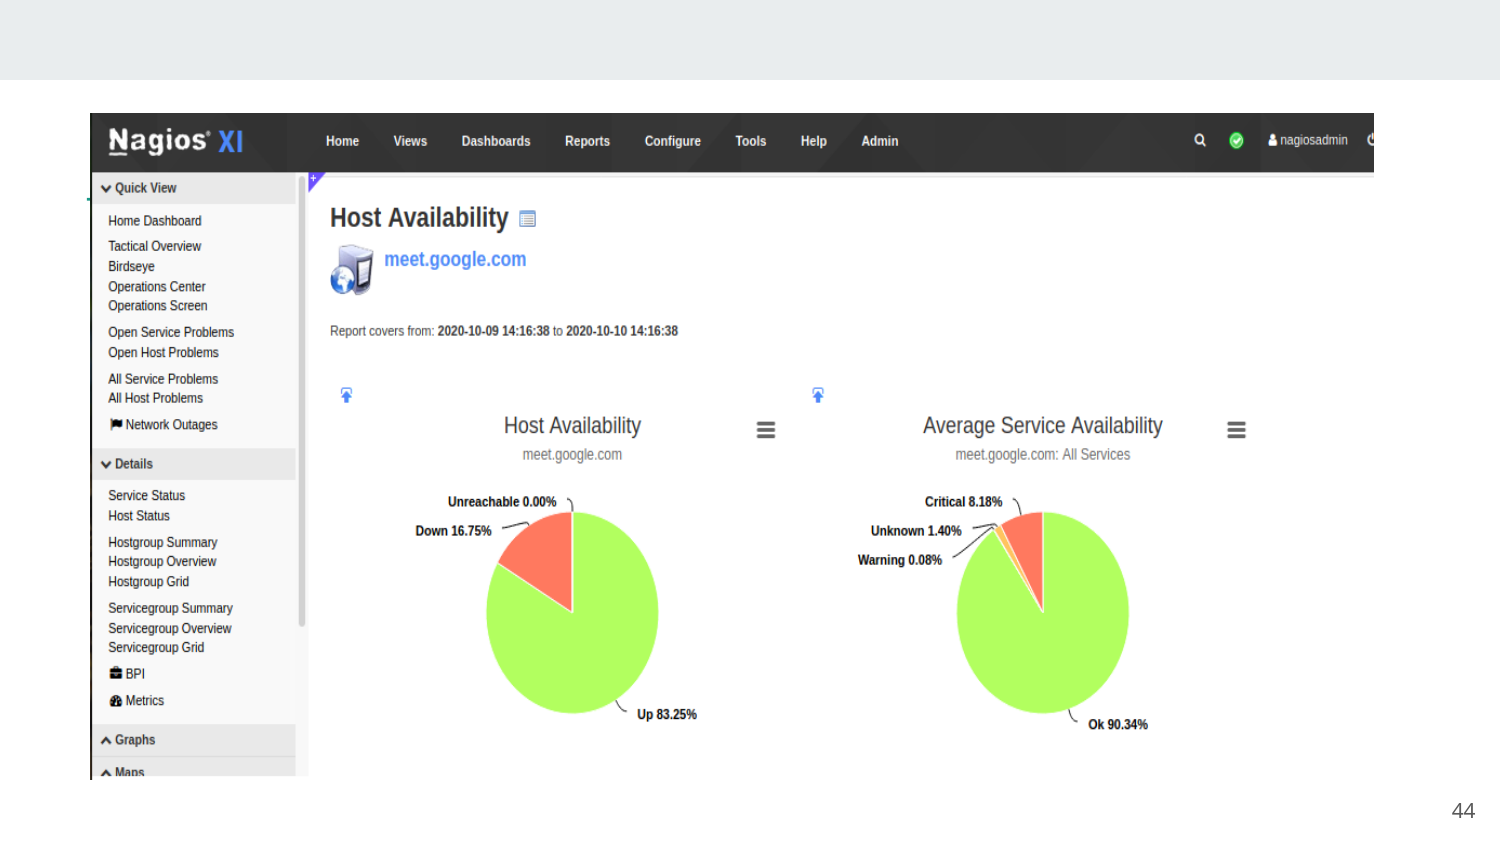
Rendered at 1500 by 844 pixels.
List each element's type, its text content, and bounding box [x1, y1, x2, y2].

picture [90, 112, 1374, 780]
slide_number ‹#› [1400, 779, 1491, 844]
